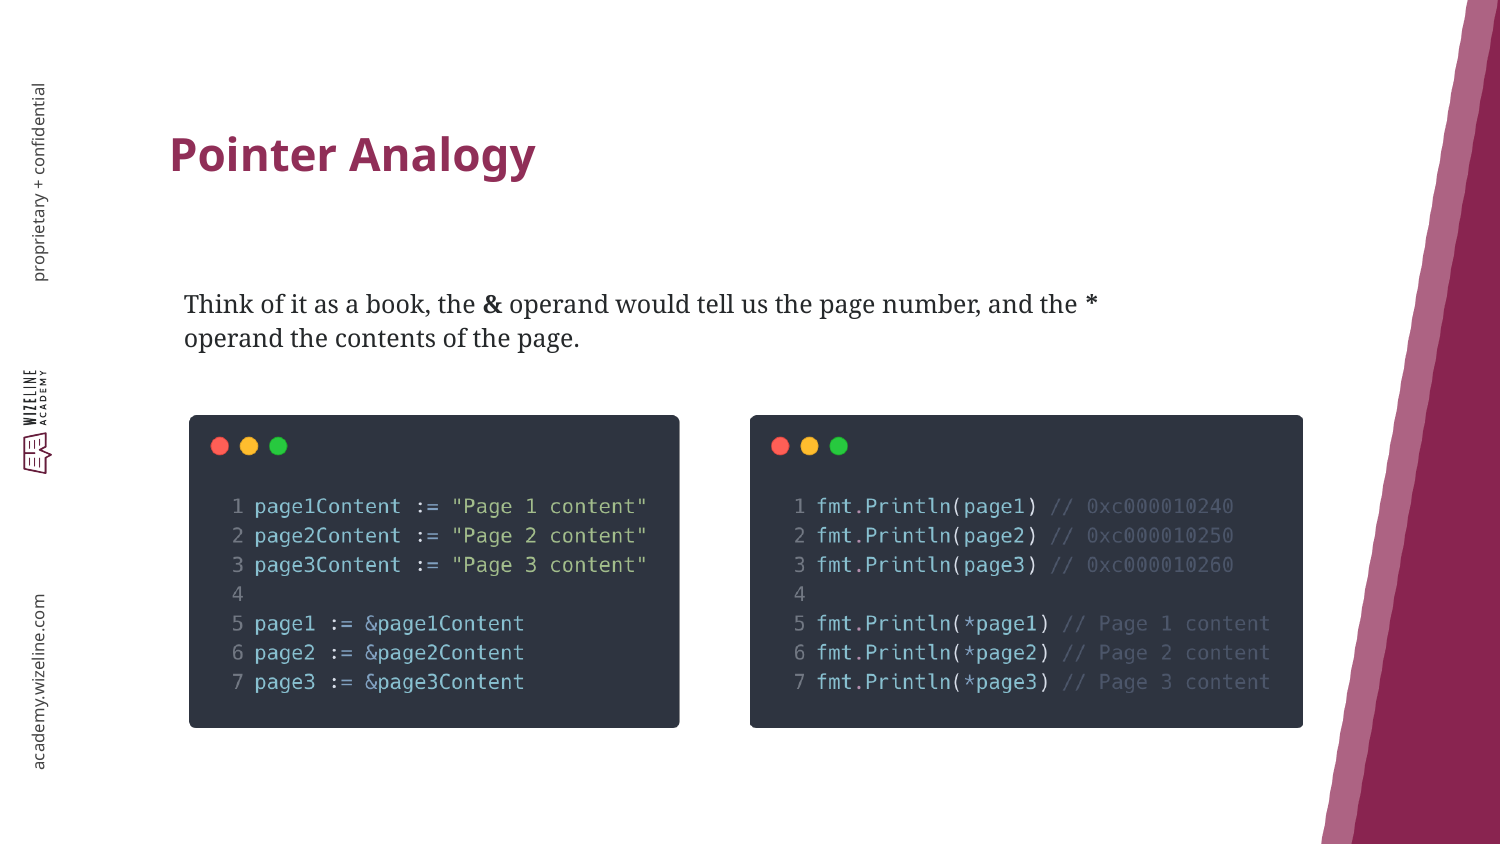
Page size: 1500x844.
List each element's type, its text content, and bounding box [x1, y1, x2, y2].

title Pointer Analogy [168, 125, 856, 205]
list Think of it as a book, the & operand would tell us the page number, and the * operand the contents of the page. [168, 268, 1213, 365]
picture [0, 0, 1500, 844]
